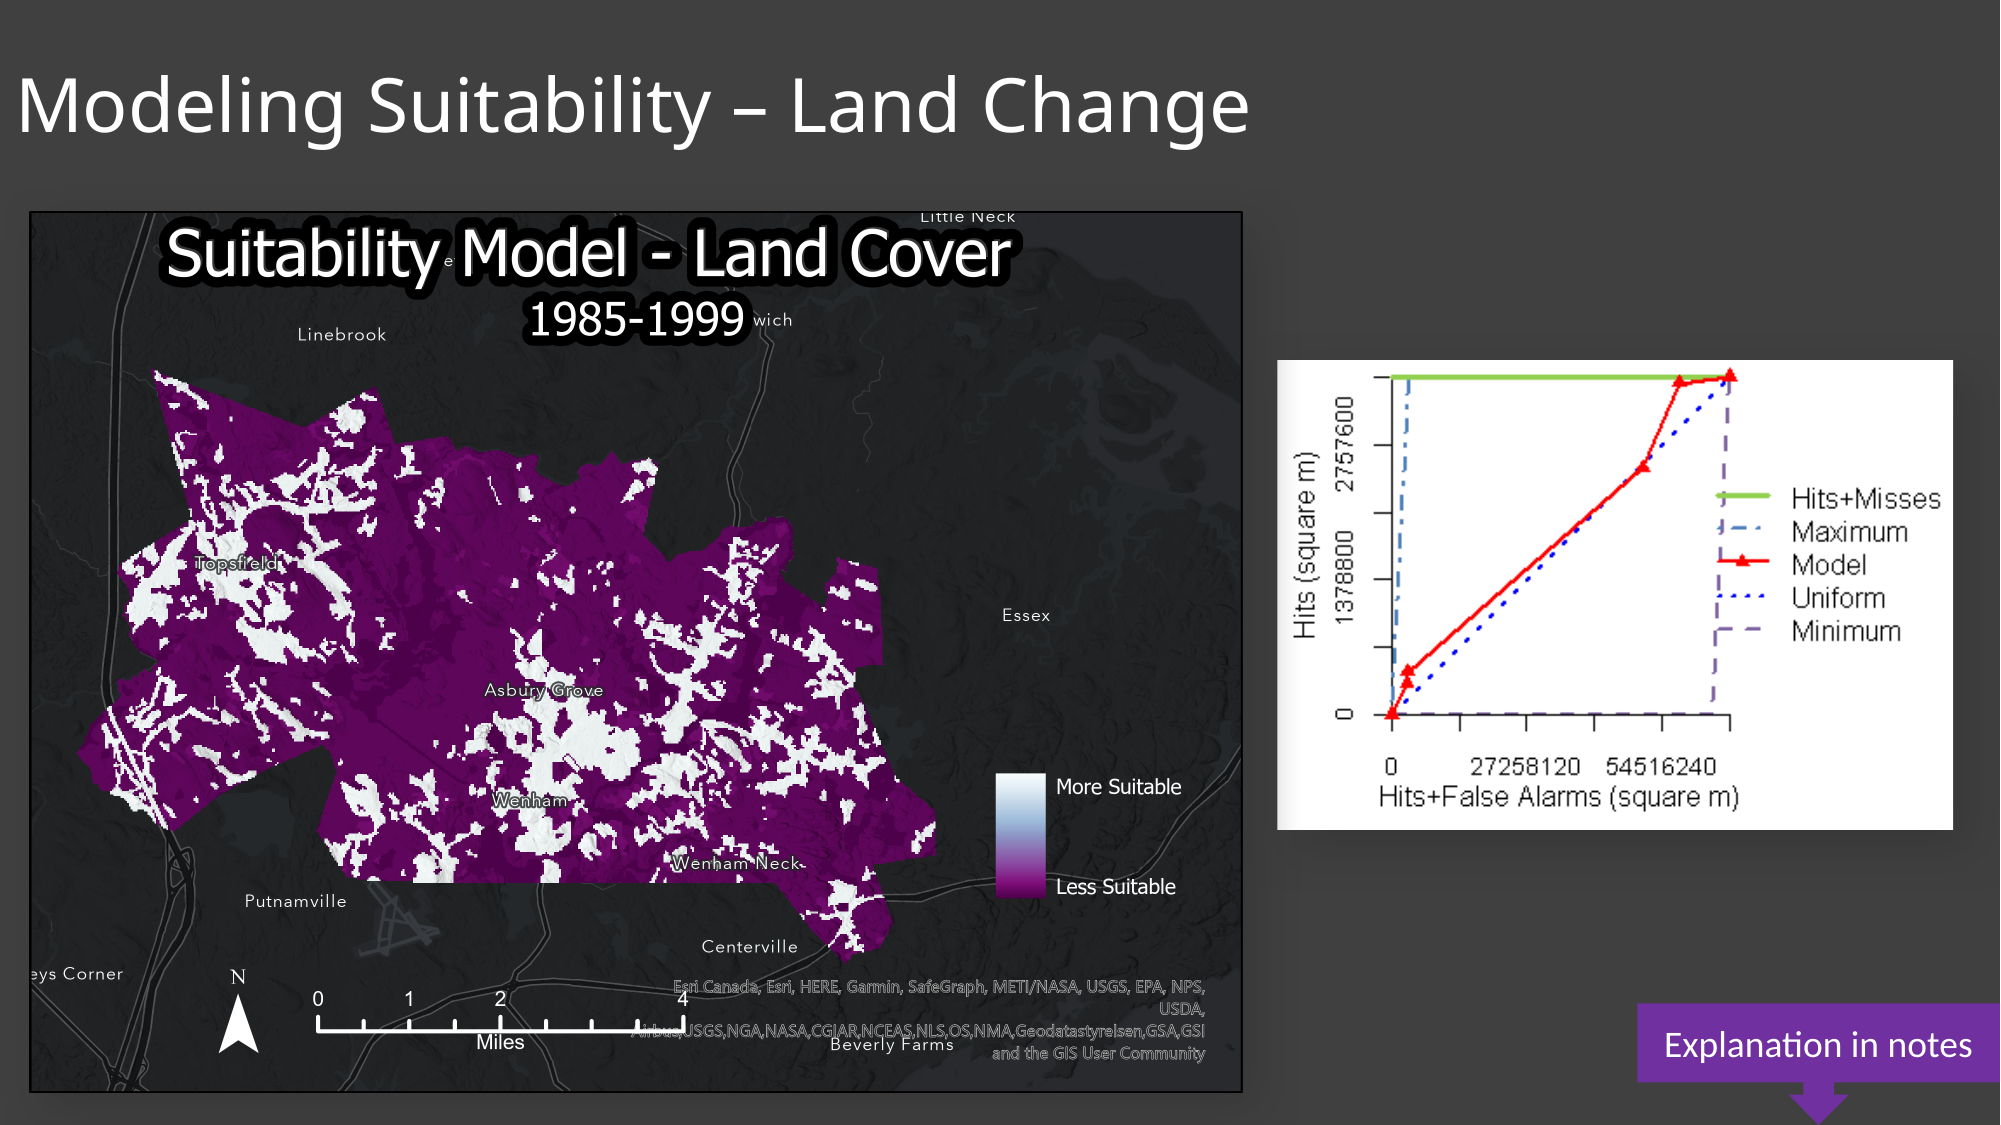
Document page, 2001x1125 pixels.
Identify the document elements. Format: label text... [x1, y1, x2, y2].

text_box Explanation in notes [1636, 1002, 2000, 1125]
picture [1277, 359, 1954, 830]
title Modeling Suitability – Land Change [0, 0, 1725, 218]
picture [29, 199, 1243, 1093]
